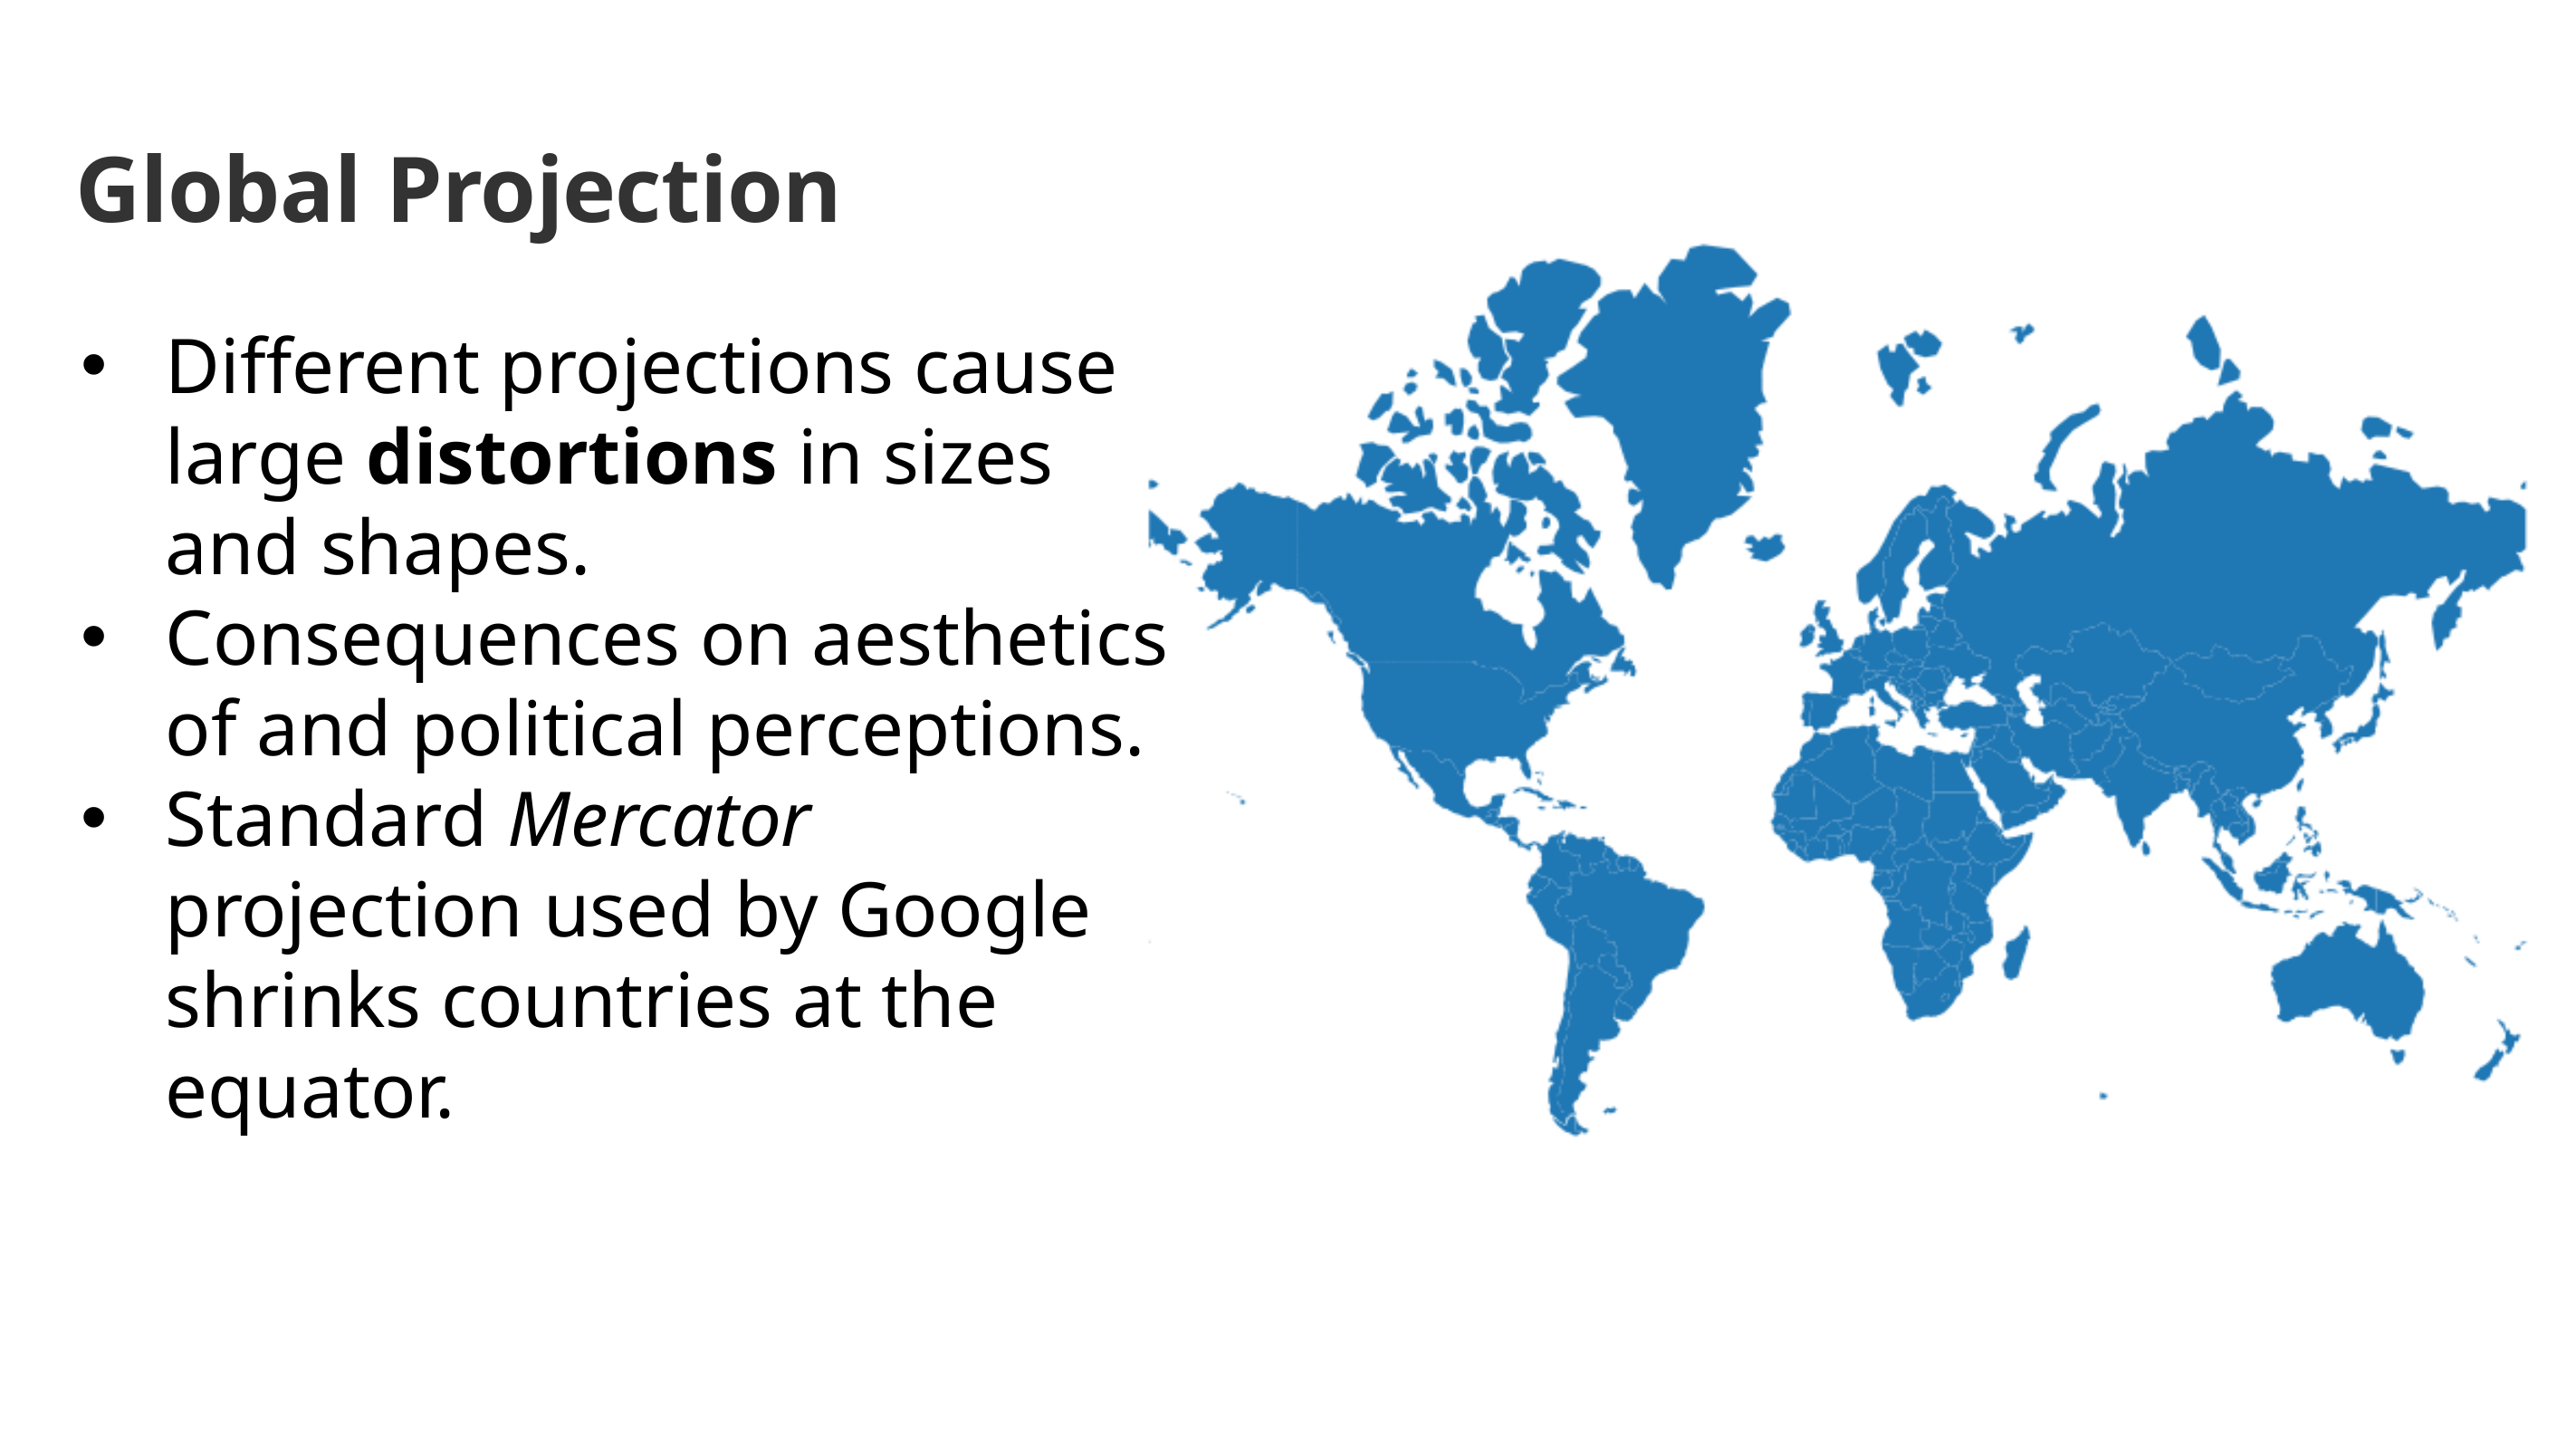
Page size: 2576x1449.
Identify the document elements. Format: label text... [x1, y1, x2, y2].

list Different projections cause large distortions in sizes and shapes. Consequences on aesthetics of and political perceptions. Standard Mercator projection used by Google shrinks countries at the equator. [72, 310, 831, 1320]
picture [837, 43, 2576, 1347]
title Global Projections [72, 129, 831, 310]
